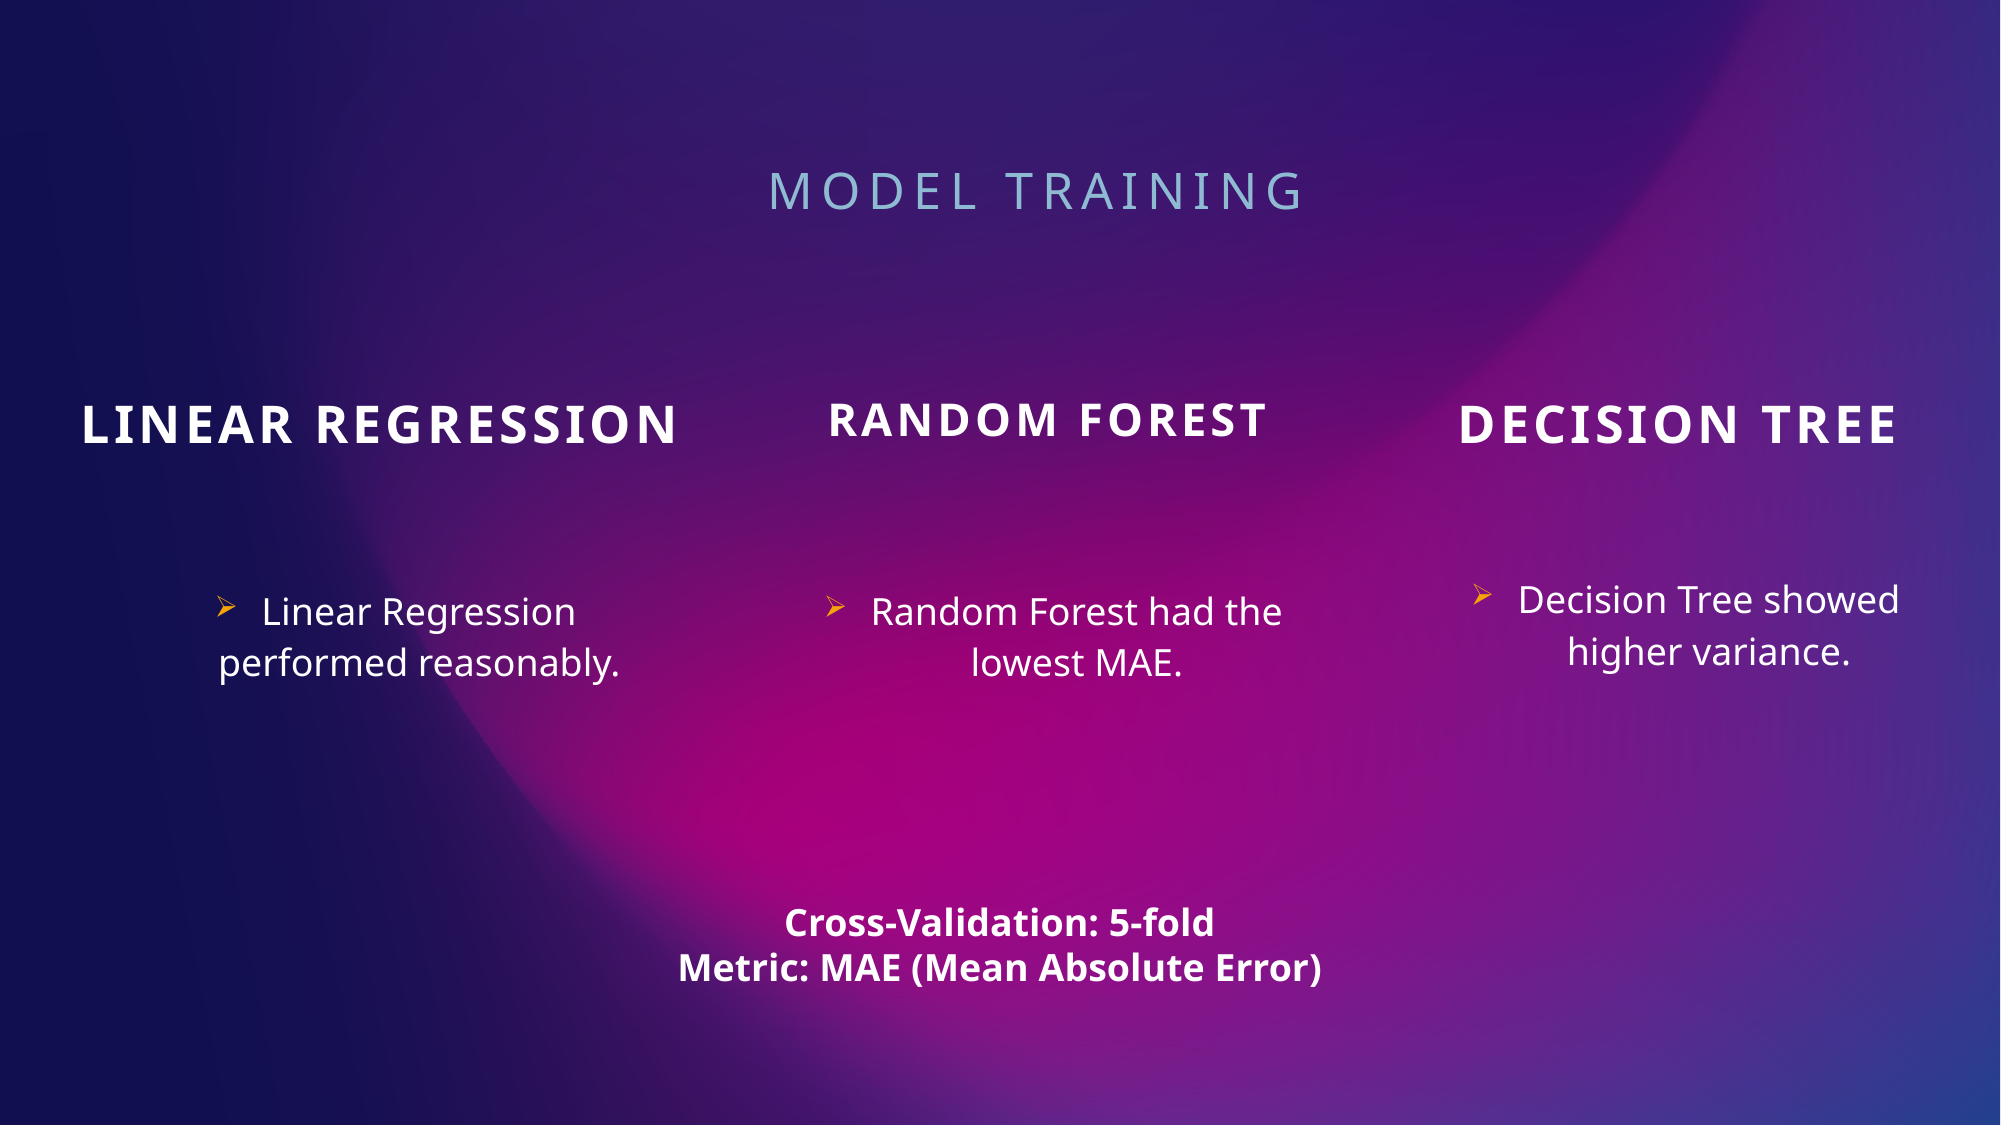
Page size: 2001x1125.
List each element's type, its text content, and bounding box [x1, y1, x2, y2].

list Linear Regression performed reasonably. [123, 574, 669, 817]
list Decision Tree [1386, 383, 1969, 496]
list Decision Tree showed higher variance. [1423, 562, 1948, 813]
title Model Training [302, 136, 1776, 271]
list Linear Regression [31, 383, 727, 496]
picture [0, 0, 2000, 1125]
list Random Forest had the lowest MAE. [791, 574, 1316, 825]
text_box Cross-Validation: 5-fold Metric: MAE (Mean Absolute Error) [499, 892, 1501, 997]
list Random Forest [791, 383, 1303, 496]
